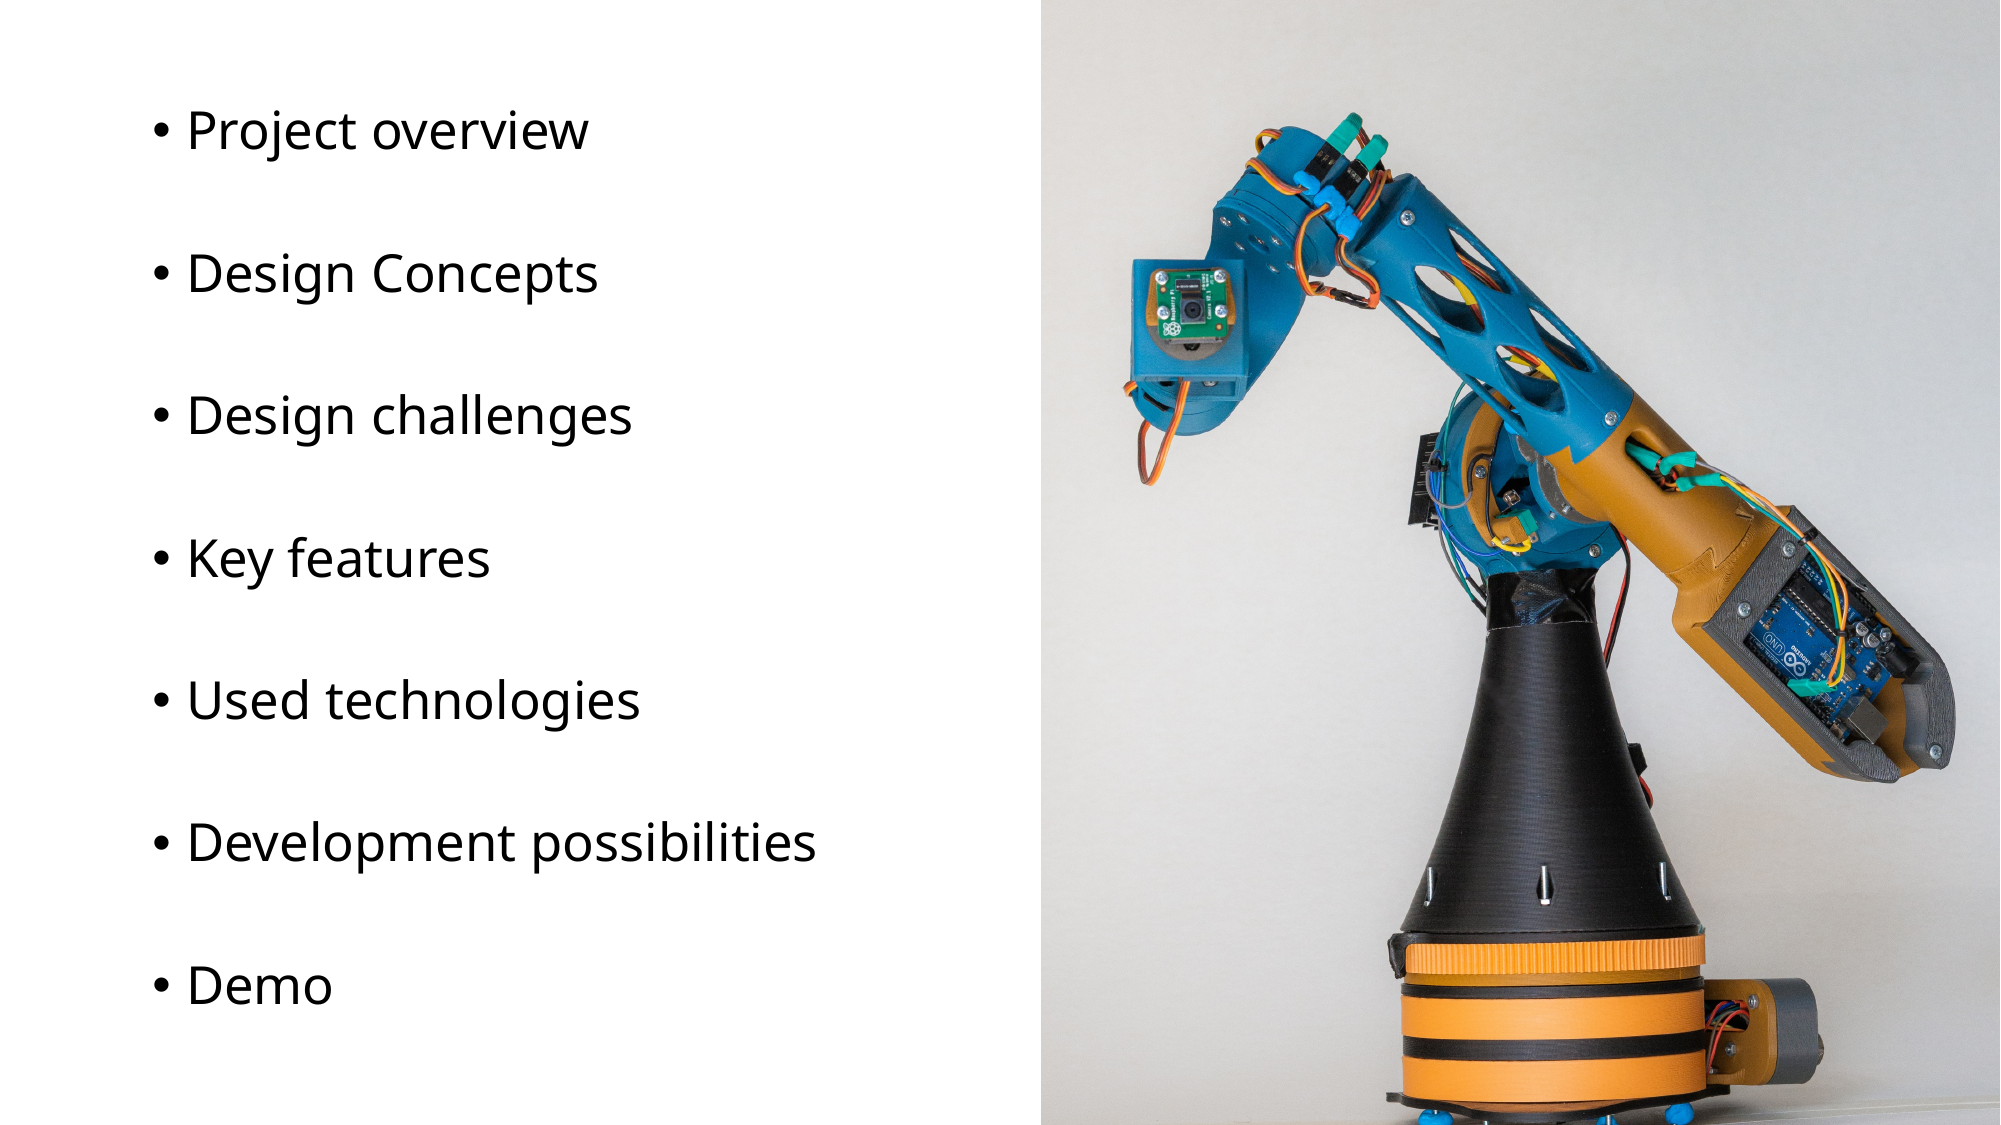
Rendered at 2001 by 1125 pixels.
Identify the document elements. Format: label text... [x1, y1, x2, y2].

list Project overview Design Concepts Design challenges Key features Used technologies Development possibilities Demo [137, 96, 1000, 1028]
picture [1041, 0, 2000, 1125]
